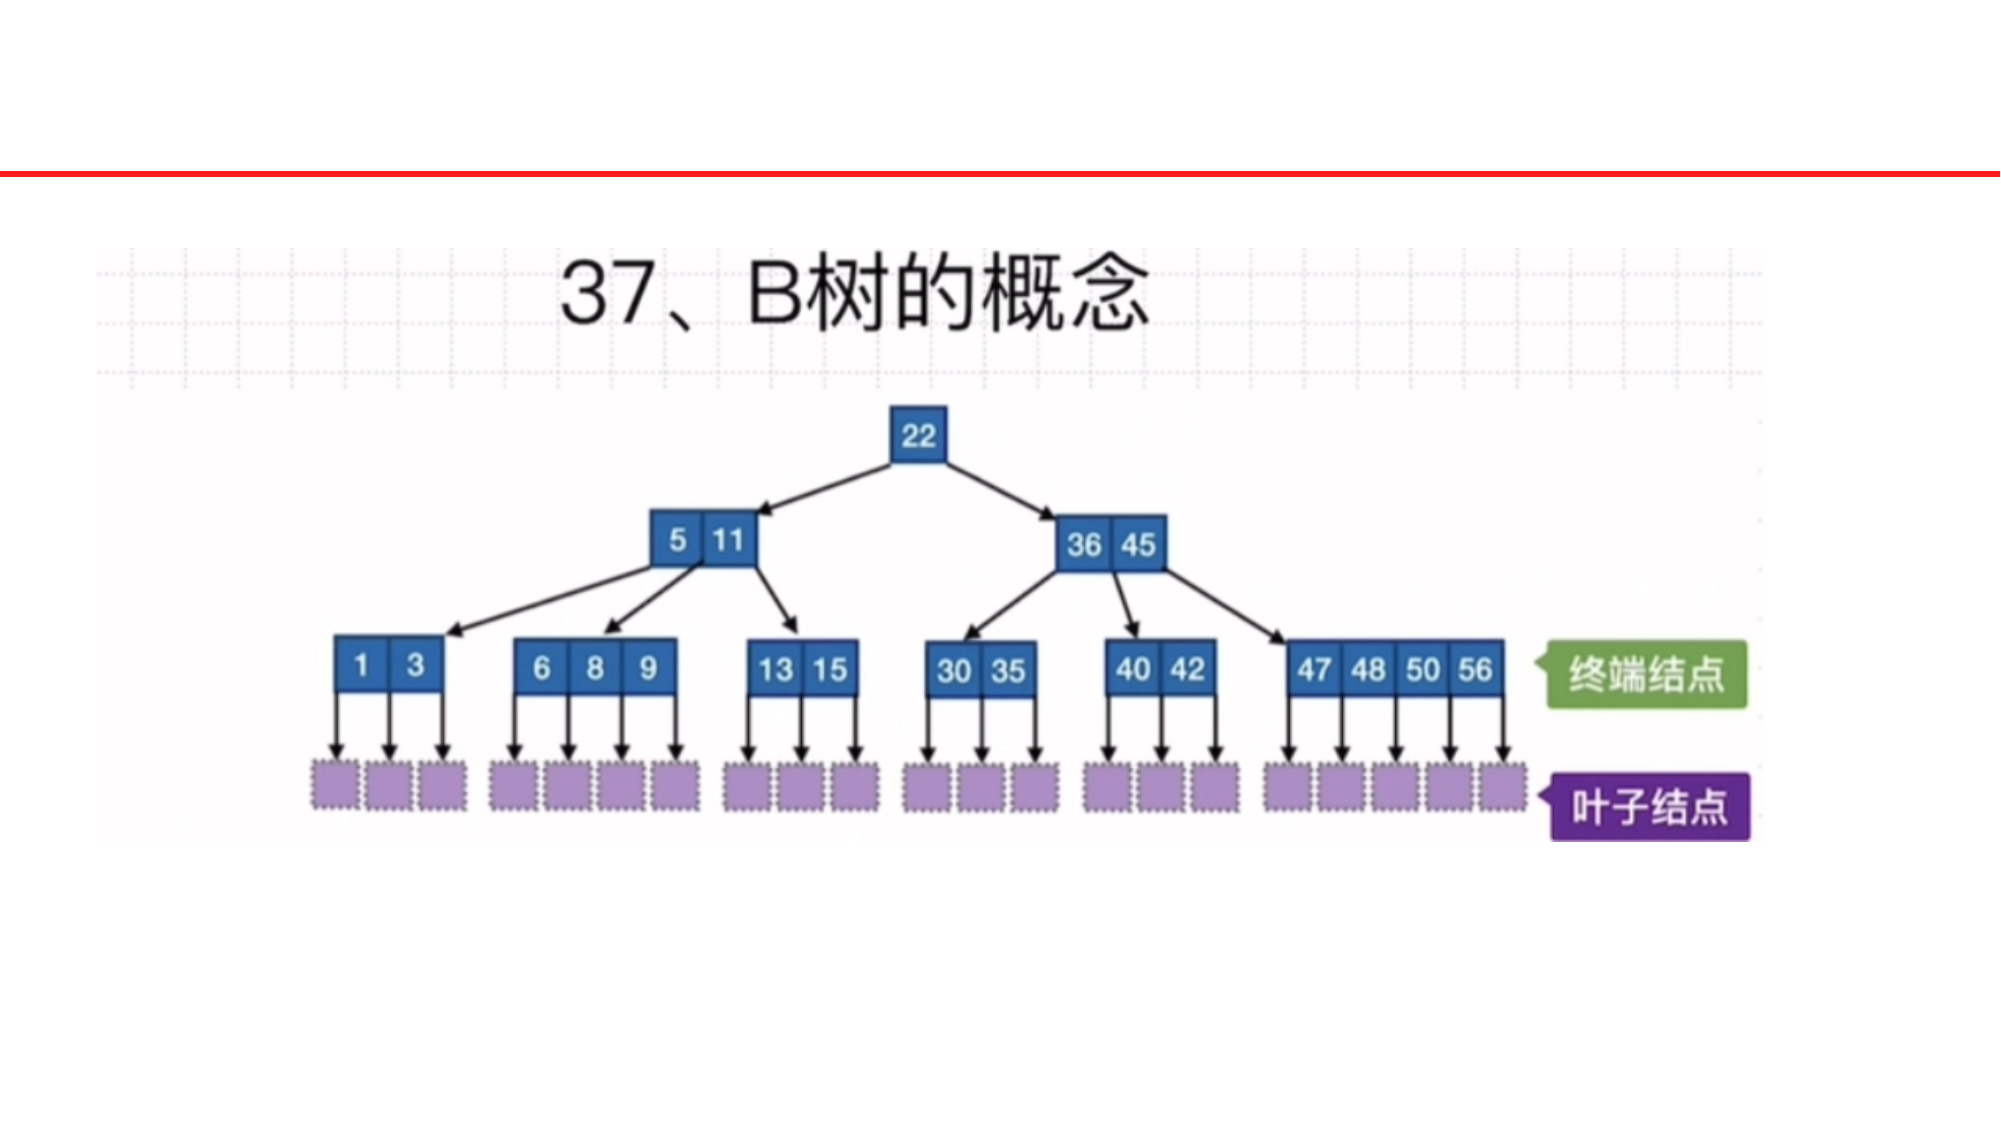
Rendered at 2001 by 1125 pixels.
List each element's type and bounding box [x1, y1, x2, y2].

picture [96, 248, 1764, 842]
